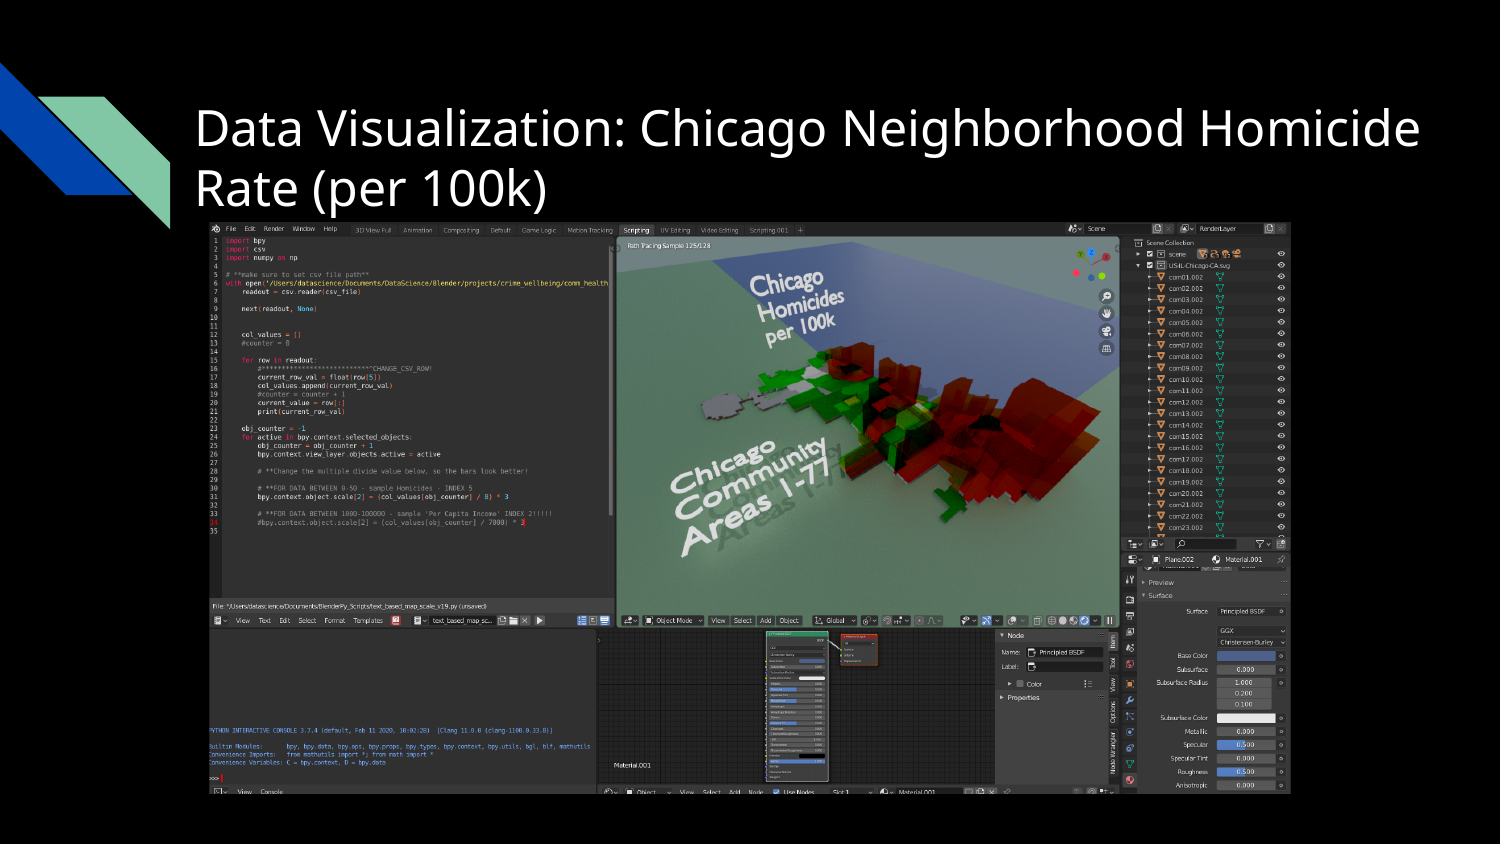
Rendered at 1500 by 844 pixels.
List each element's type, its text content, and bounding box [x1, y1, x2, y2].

picture [209, 222, 1291, 794]
text_box Data Visualization: Chicago Neighborhood Homicide Rate (per 100k) [179, 81, 1449, 223]
